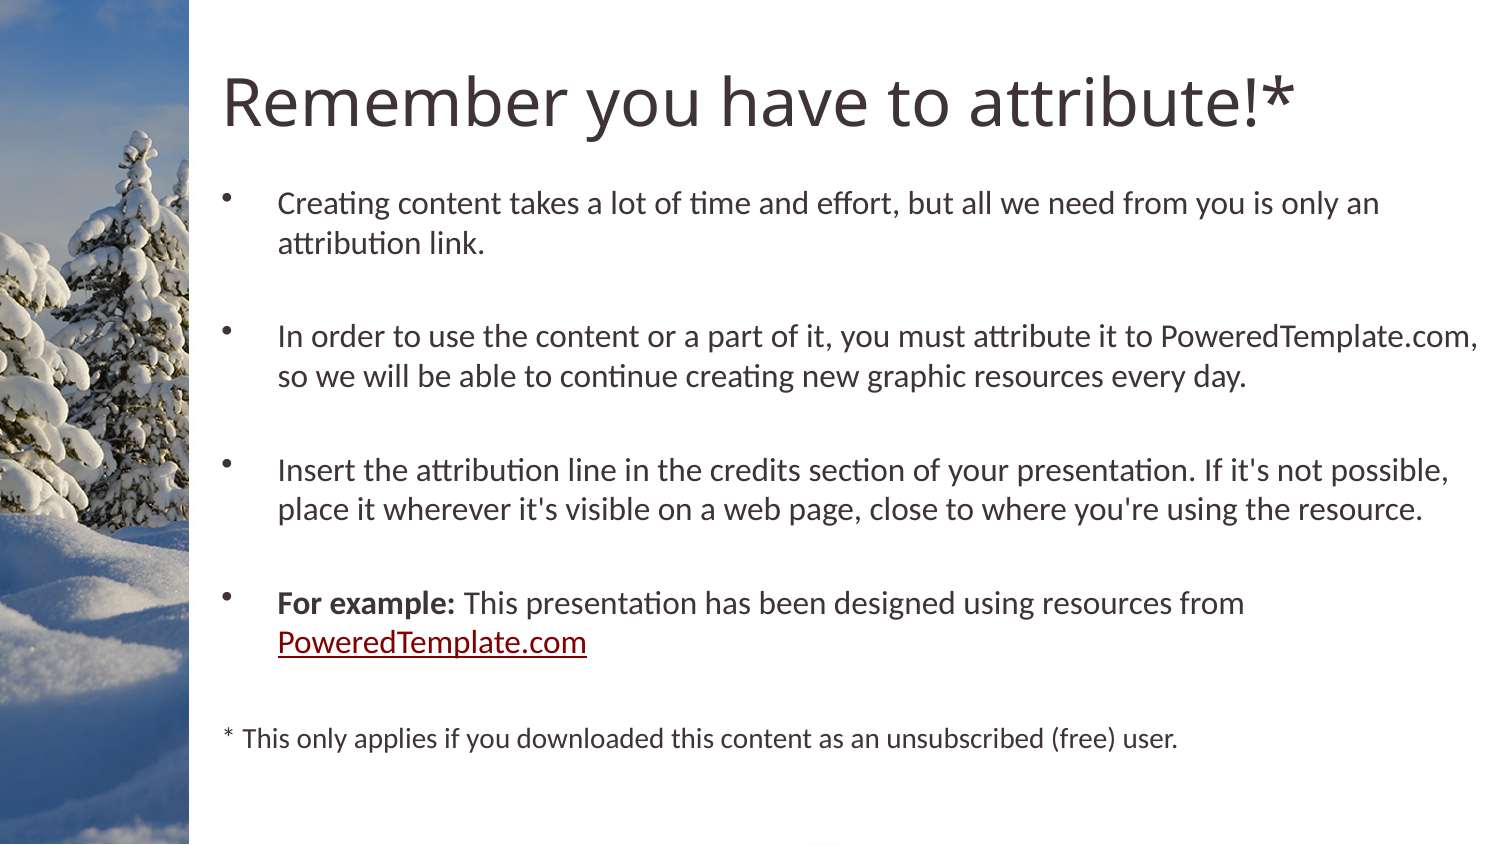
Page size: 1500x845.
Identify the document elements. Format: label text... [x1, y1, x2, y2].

text_box Creating content takes a lot of time and effort, but all we need from you is only an attribution link. In order to use the content or a part of it, you must attribute it to PoweredTemplate.com, so we will be able to continue creating new graphic resources every day. Insert the attribution line in the credits section of your presentation. If it's not possible, place it wherever it's visible on a web page, close to where you're using the resource. For example: This presentation has been designed using resources from PoweredTemplate.com * This only applies if you downloaded this content as an unsubscribed (free) user. [206, 173, 1500, 771]
title Remember you have to attribute!* [206, 55, 1436, 143]
picture [0, 0, 1500, 844]
